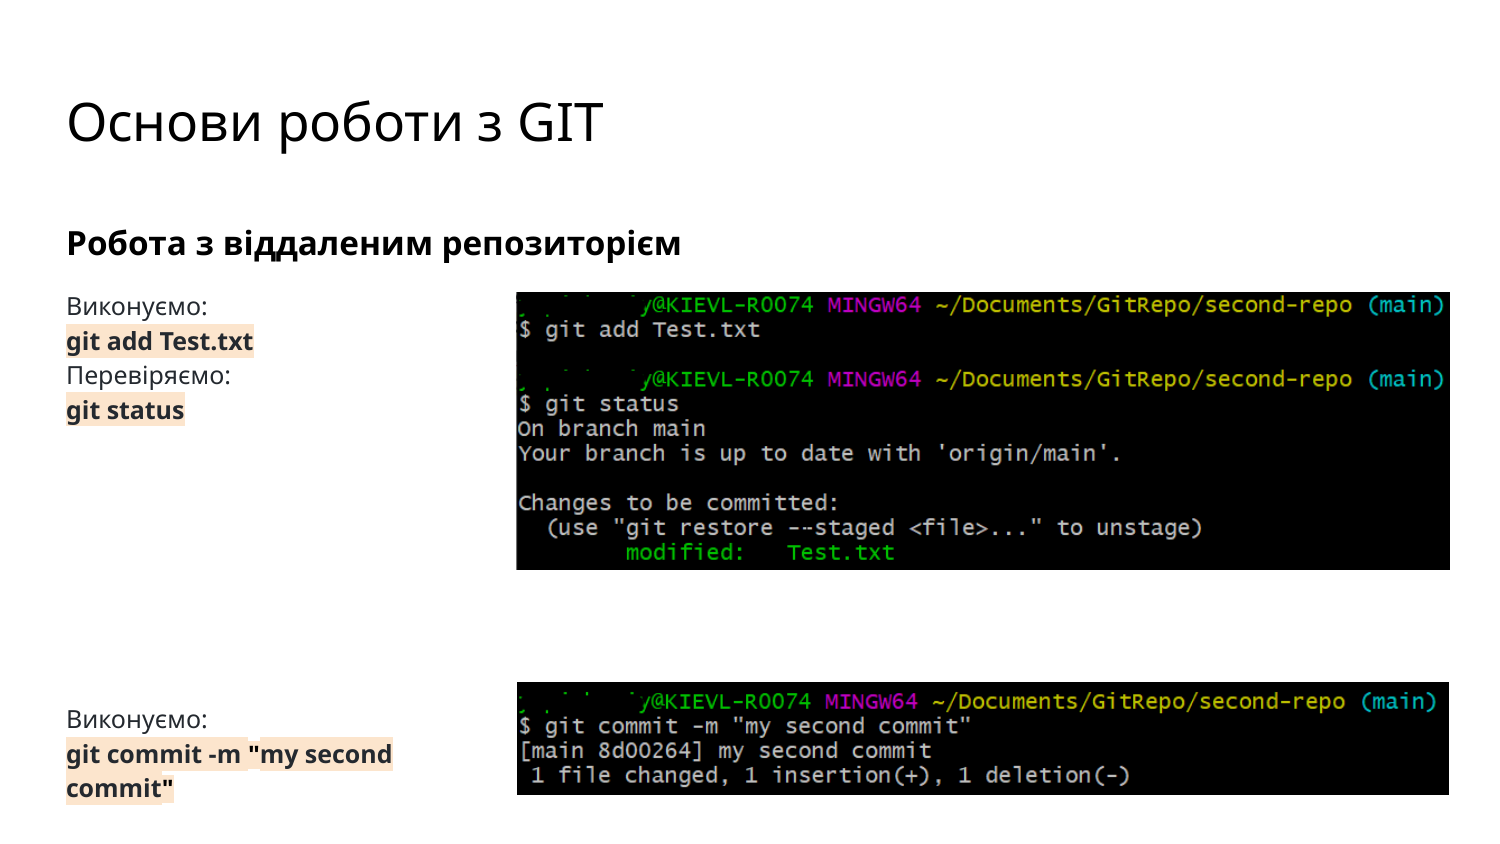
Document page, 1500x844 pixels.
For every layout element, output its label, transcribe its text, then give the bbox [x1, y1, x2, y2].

picture [517, 682, 1450, 796]
text_box Виконуємо: git add Test.txt Перевіряємо: git status Виконуємо: git commit -m "my second commit" [51, 271, 496, 844]
text_box Робота з віддаленим репозиторієм [51, 200, 1449, 277]
picture [516, 292, 1450, 570]
title Основи роботи з GIT [51, 72, 1449, 167]
